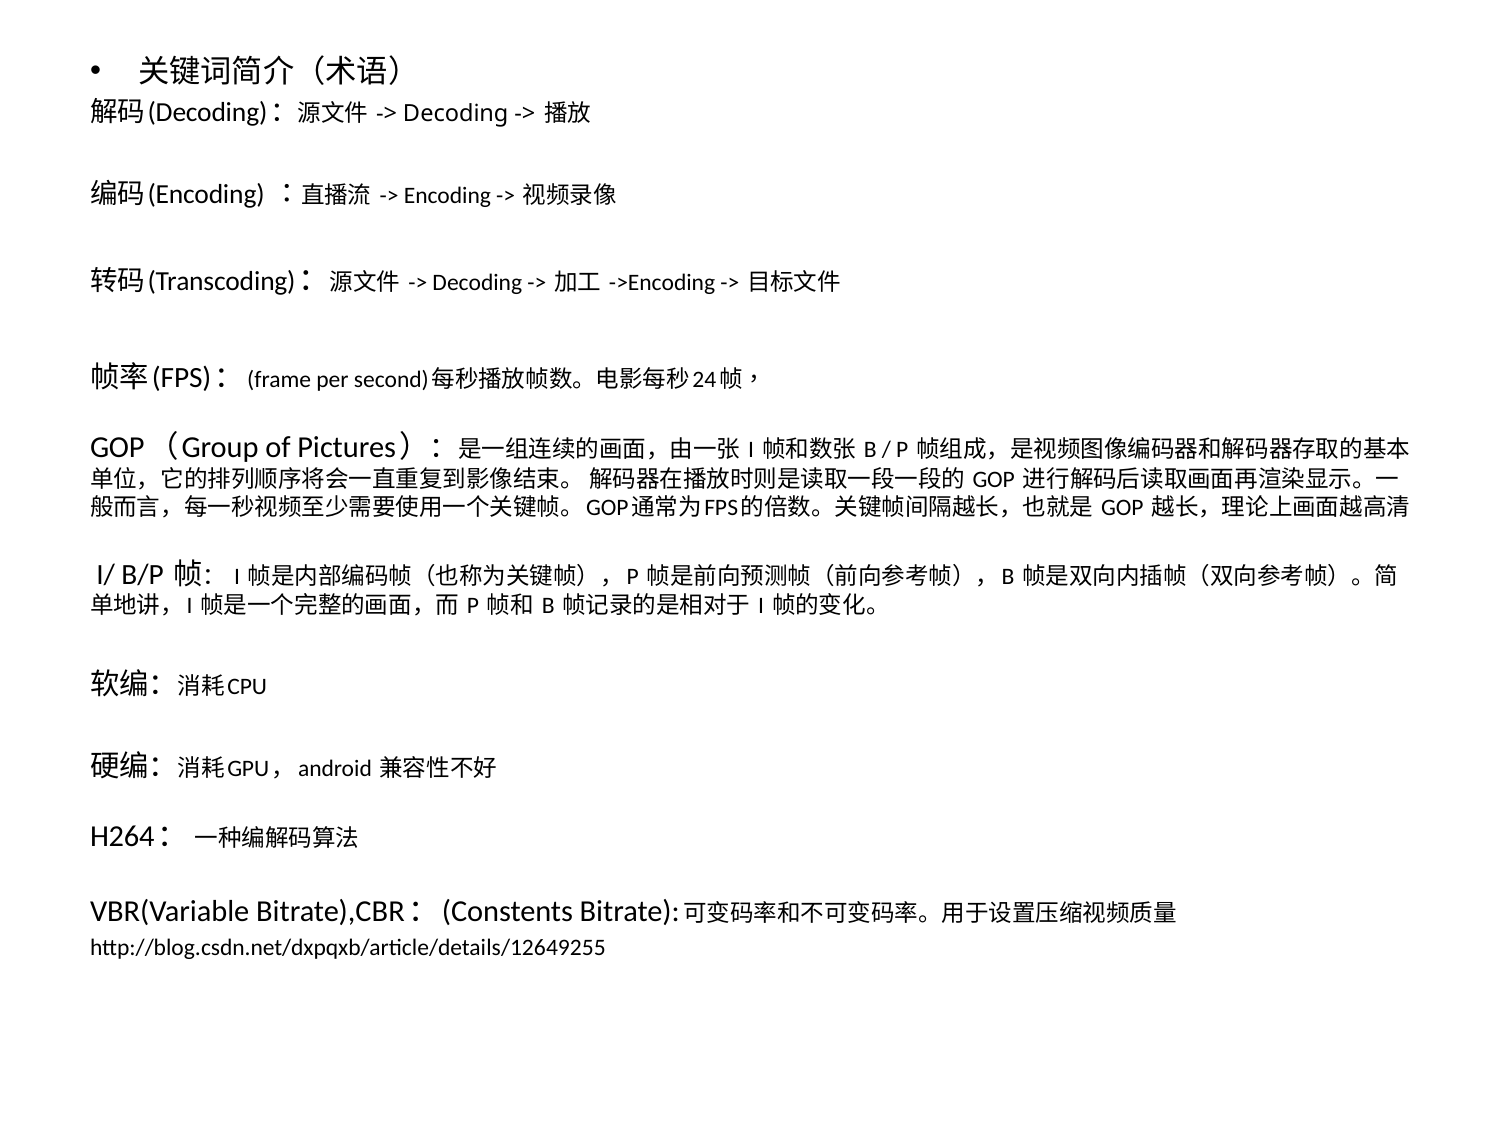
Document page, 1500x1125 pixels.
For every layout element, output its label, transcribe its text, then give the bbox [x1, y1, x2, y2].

list 关键词简介（术语） 解码(Decoding)：源⽂件 -> Decoding -> 播放 编码(Encoding) ：直播流 -> Encoding -> 视频录像 转码(Transcoding)：源⽂件 -> Decoding -> 加⼯ ->Encoding -> 目标⽂件 帧率(FPS)：(frame per second)每秒播放帧数。电影每秒24帧， GOP（Group of Pictures）：是一组连续的画面，由一张 I 帧和数张 B / P 帧组成，是视频图像编码器和解码器存取的基本单位，它的排列顺序将会一直重复到影像结束。 解码器在播放时则是读取一段一段的 GOP 进行解码后读取画面再渲染显示。一般而言，每一秒视频至少需要使用一个关键帧。GOP通常为FPS的倍数。关键帧间隔越长，也就是 GOP 越长，理论上画面越高清 I/ B/P 帧： I 帧是内部编码帧（也称为关键帧），P 帧是前向预测帧（前向参考帧），B 帧是双向内插帧（双向参考帧）。简单地讲，I 帧是一个完整的画面，而 P 帧和 B 帧记录的是相对于 I 帧的变化。﻿﻿ 软编：消耗CPU 硬编：消耗GPU，android 兼容性不好 H264： 一种编解码算法 VBR(Variable Bitrate),CBR：(Constents Bitrate):可变码率和不可变码率。用于设置压缩视频质量 http://blog.csdn.net/dxpqxb/article/details/12649255 [75, 43, 1425, 1005]
